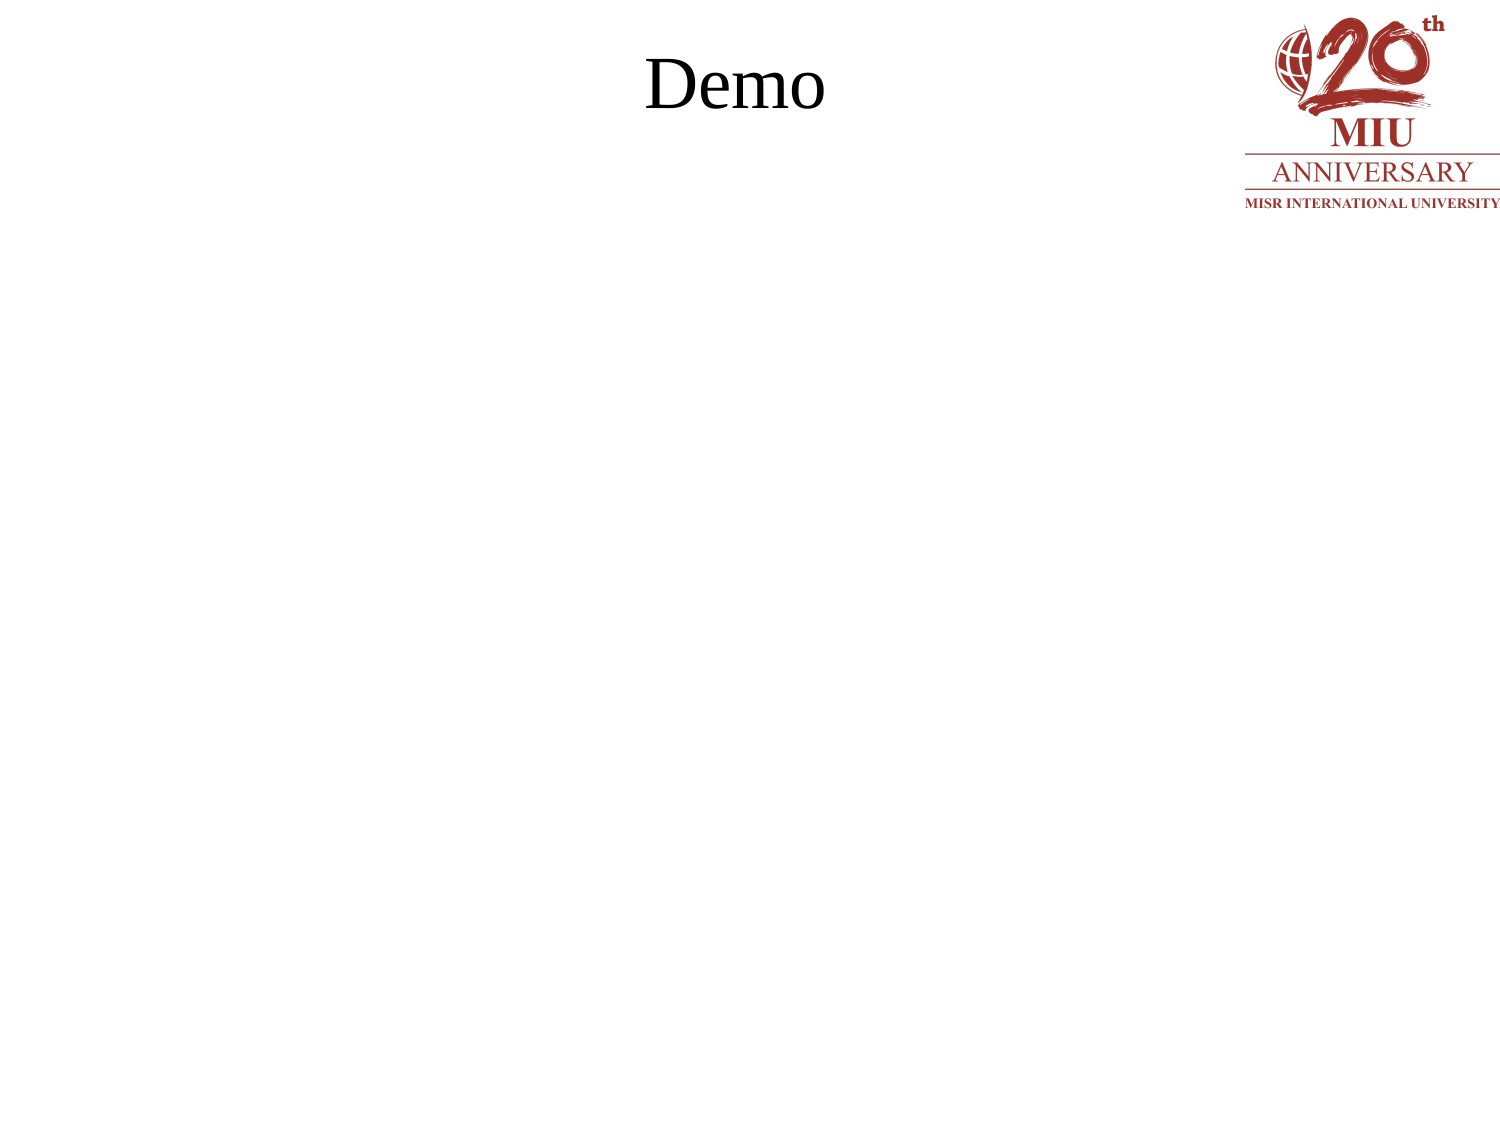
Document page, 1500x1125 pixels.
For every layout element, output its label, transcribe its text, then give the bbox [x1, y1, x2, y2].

text_box Demo [567, 26, 905, 132]
picture [1244, 14, 1500, 218]
